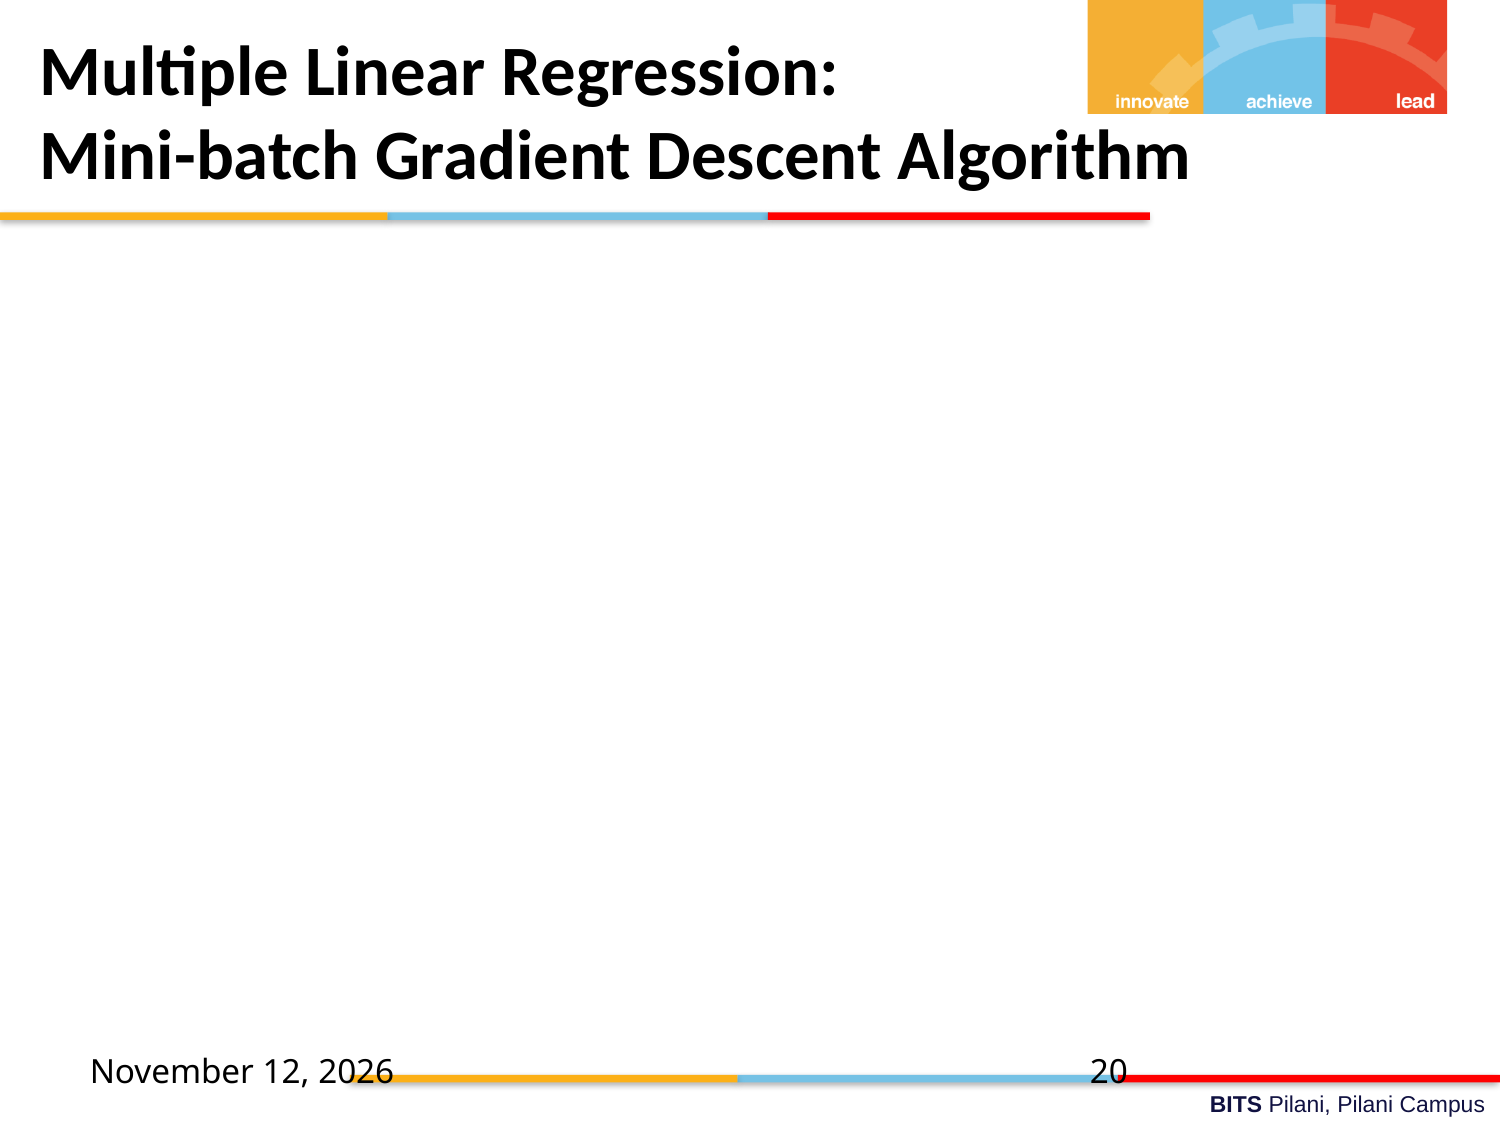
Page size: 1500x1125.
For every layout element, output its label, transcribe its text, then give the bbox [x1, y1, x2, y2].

slide_number 20 [1074, 1042, 1425, 1103]
picture [1087, 0, 1448, 114]
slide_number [75, 1042, 425, 1103]
title Multiple Linear Regression: Mini-batch Gradient Descent Algorithm [24, 16, 1375, 205]
text_box [56, 205, 1069, 315]
